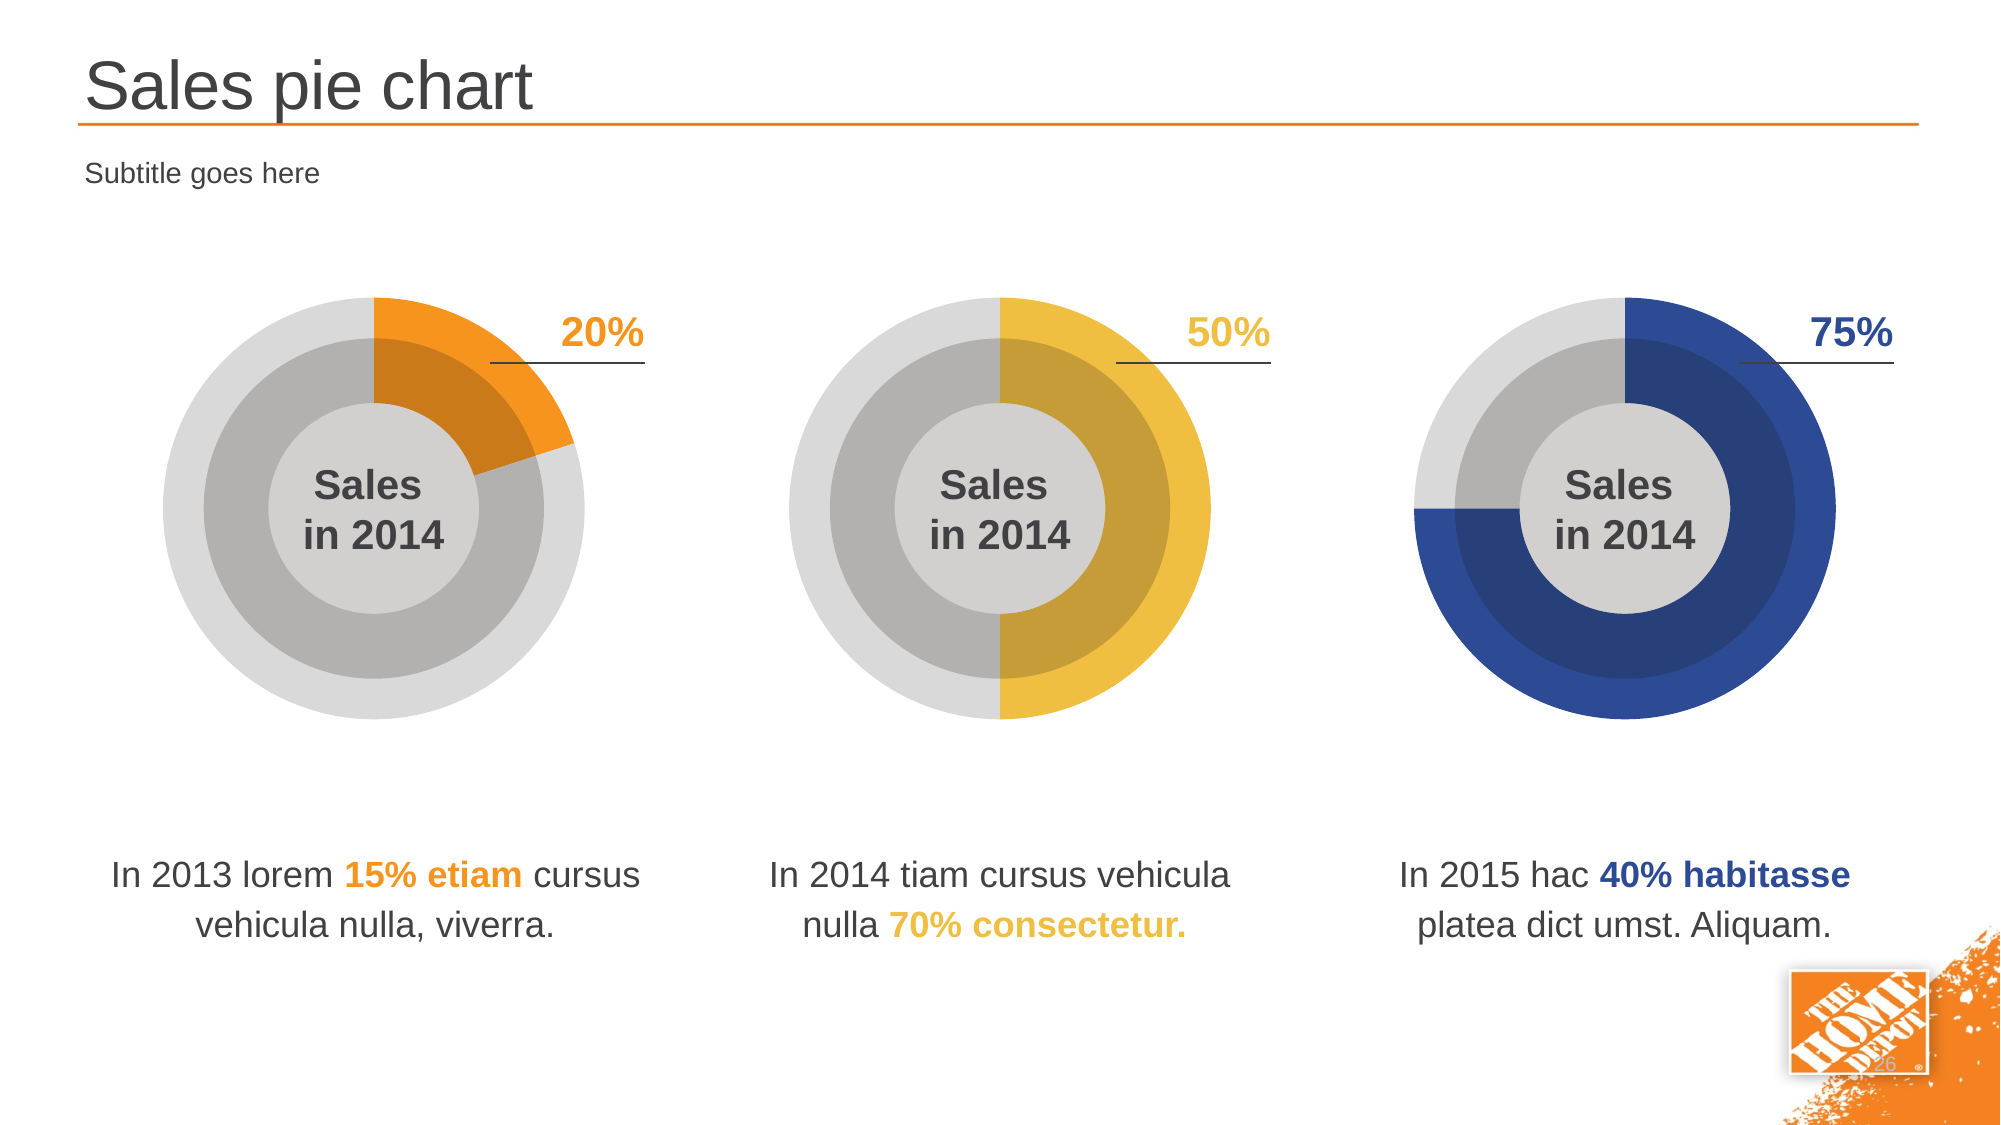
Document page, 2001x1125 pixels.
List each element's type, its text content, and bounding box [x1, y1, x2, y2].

text_box In 2015 hac 40% habitasse platea dict umst. Aliquam. [1383, 837, 1867, 952]
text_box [1115, 297, 1287, 363]
list Subtitle goes here [69, 140, 1874, 198]
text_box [489, 297, 661, 363]
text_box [1405, 282, 1845, 735]
title Sales pie chart [69, 33, 1894, 132]
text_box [1738, 297, 1910, 363]
text_box In 2014 tiam cursus vehicula nulla 70% consectetur. [753, 837, 1247, 952]
picture [0, 0, 2000, 1125]
slide_number 26 [1835, 1033, 1912, 1094]
text_box In 2013 lorem 15% etiam cursus vehicula nulla, viverra. [95, 837, 656, 952]
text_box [154, 282, 594, 735]
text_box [780, 282, 1220, 735]
